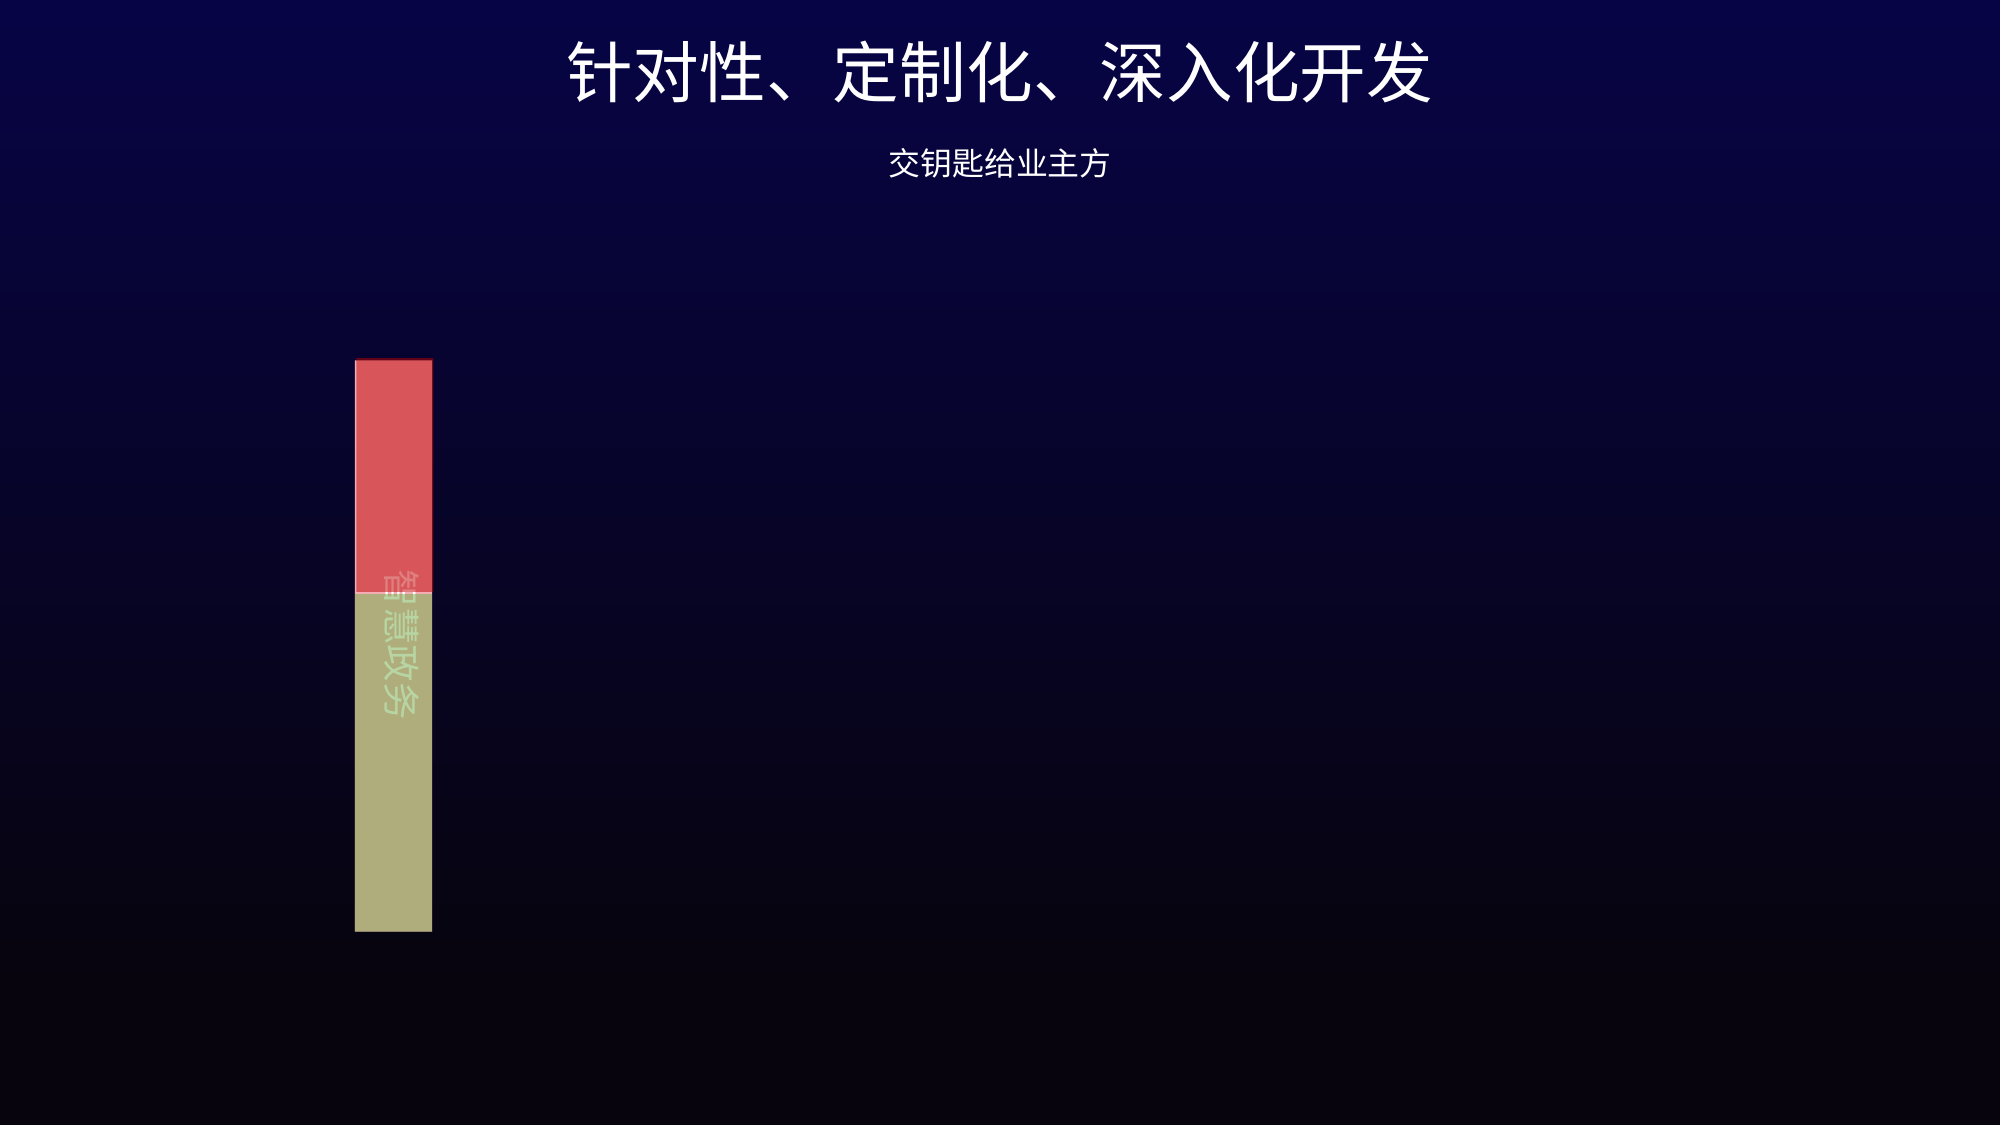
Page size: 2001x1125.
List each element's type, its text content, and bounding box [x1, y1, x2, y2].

list 针对性、定制化、深入化开发 [132, 23, 1868, 129]
text_box [355, 357, 434, 593]
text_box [354, 360, 433, 932]
list 交钥匙给业主方 [132, 140, 1868, 190]
